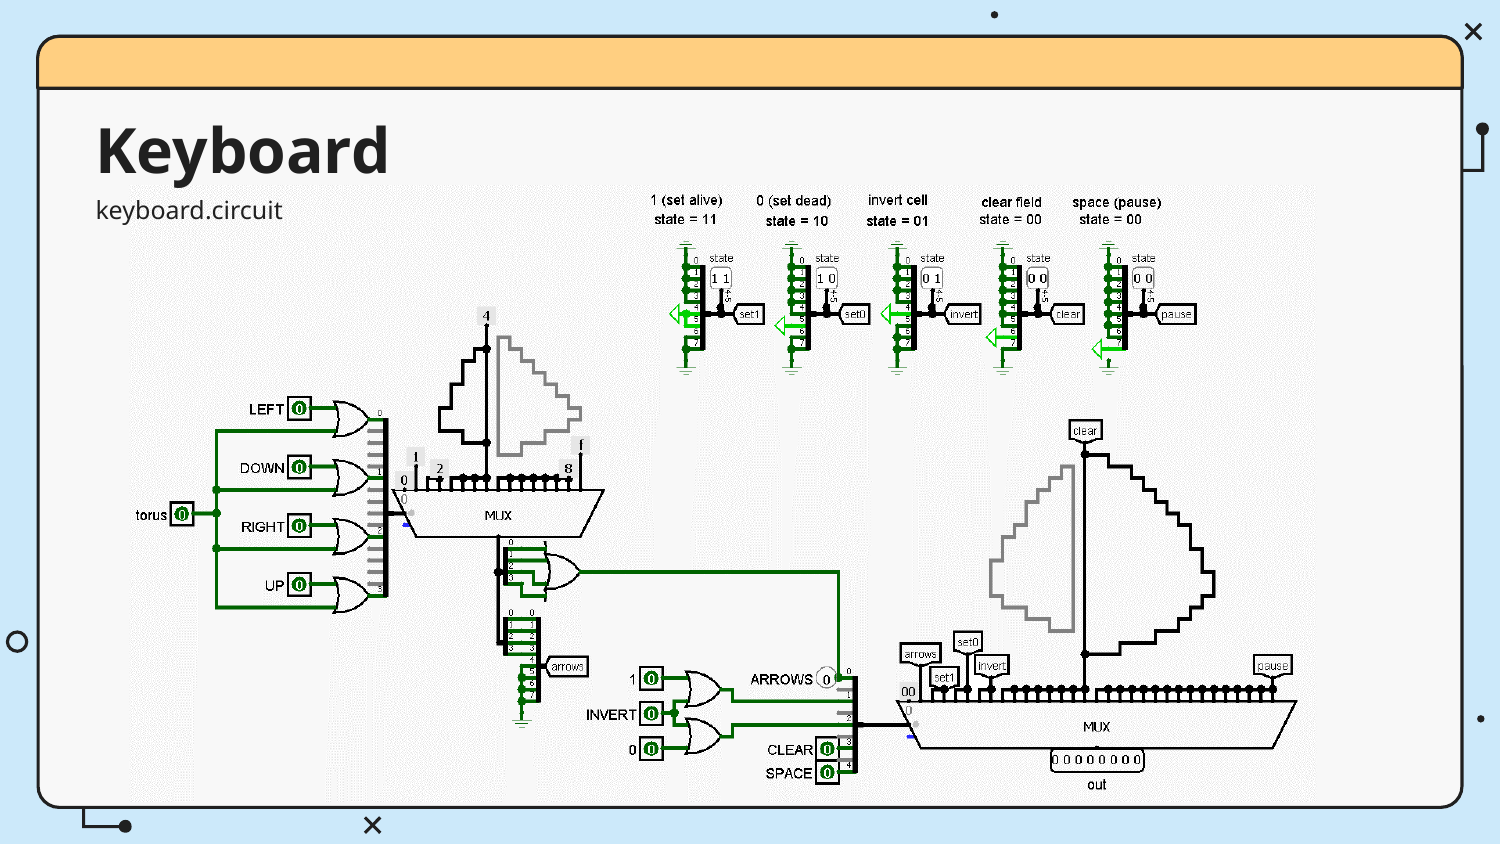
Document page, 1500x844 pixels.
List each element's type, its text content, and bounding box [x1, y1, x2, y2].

picture [129, 184, 1317, 802]
text_box keyboard.circuit [80, 202, 124, 235]
text_box Keyboard [80, 106, 792, 202]
